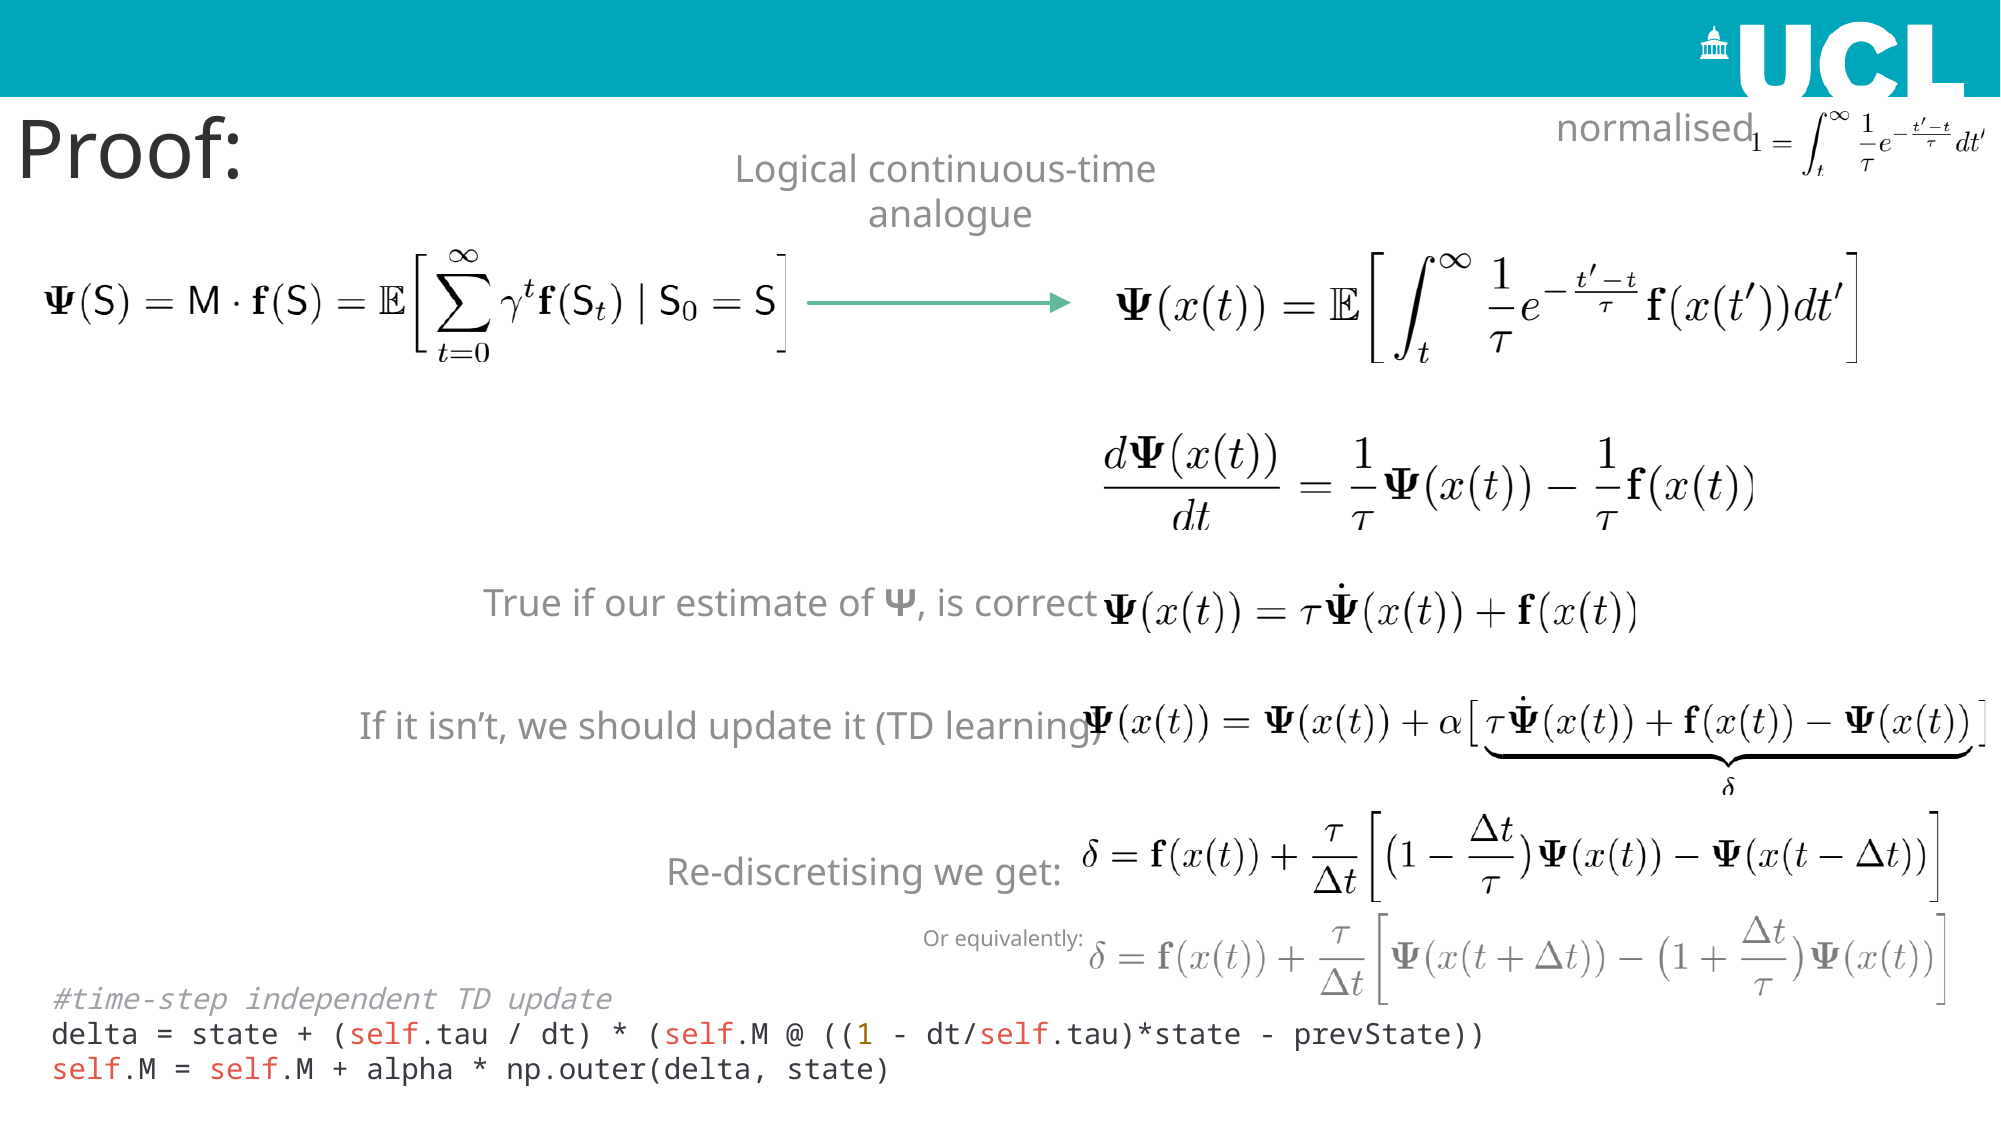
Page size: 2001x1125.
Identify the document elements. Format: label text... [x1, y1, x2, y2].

text_box Or equivalently: [908, 916, 1082, 958]
picture [1752, 109, 1985, 176]
text_box Logical continuous-time analogue [719, 137, 1173, 243]
text_box If it isn’t, we should update it (TD learning) [344, 694, 1080, 755]
text_box Re-discretising we get: [651, 840, 1074, 901]
text_box normalised [1541, 96, 1770, 156]
picture [1082, 810, 1939, 903]
picture [1116, 251, 1858, 363]
text_box True if our estimate of Ψ, is correct [468, 571, 1113, 632]
picture [1089, 912, 1946, 1005]
text_box #time-step independent TD update delta = state + (self.tau / dt) * (self.M @ ((1 - dt/self.tau)*state - prevState)) self.M = self.M + alpha * np.outer(delta, state) [36, 972, 2000, 1093]
picture [1082, 696, 1986, 795]
title Proof: [0, 96, 2000, 209]
picture [1103, 433, 1753, 531]
picture [1103, 582, 1636, 633]
picture [42, 247, 786, 362]
